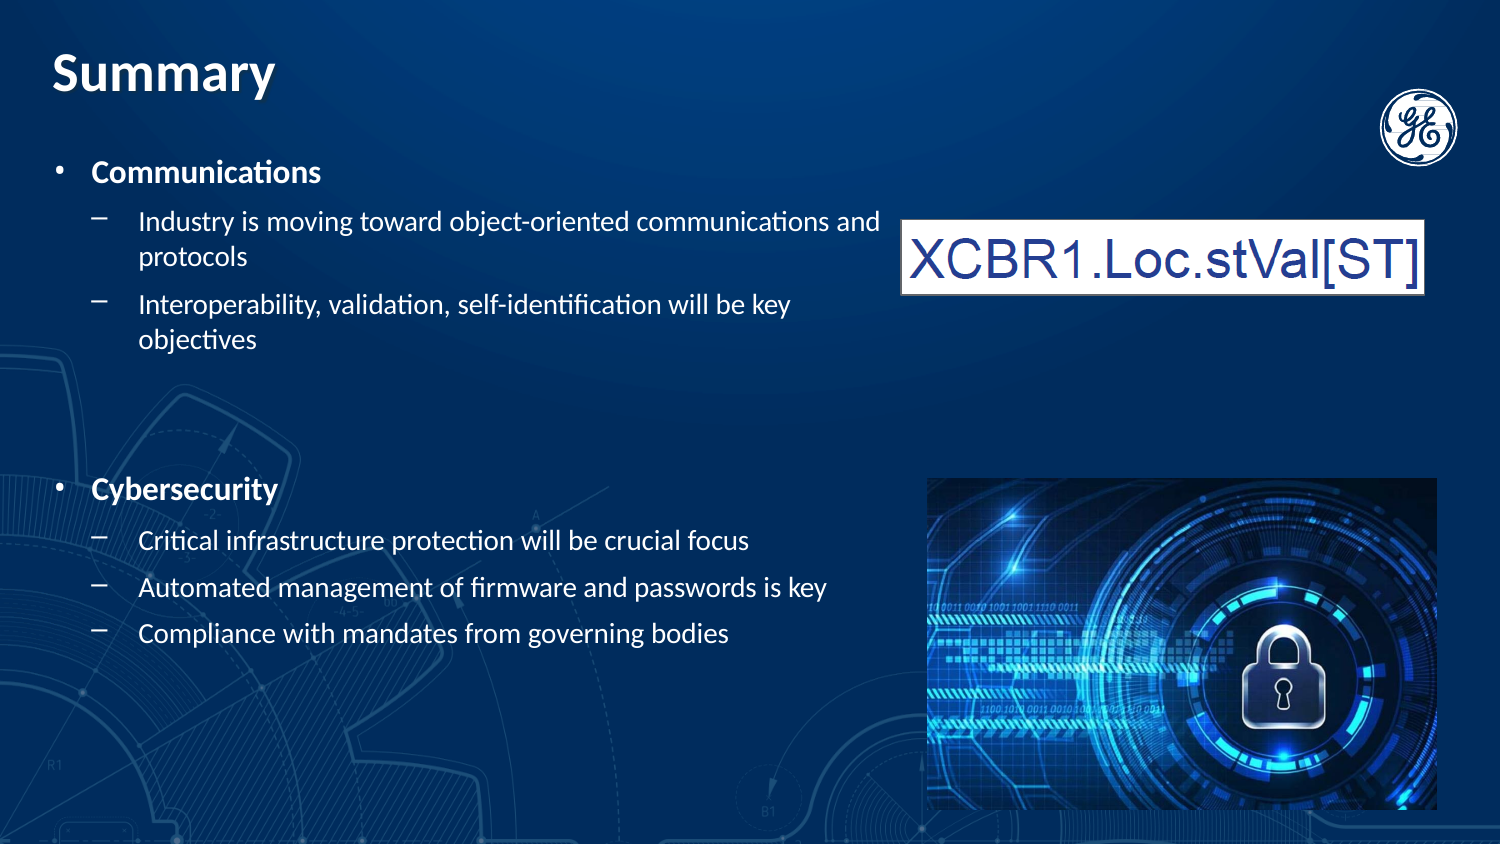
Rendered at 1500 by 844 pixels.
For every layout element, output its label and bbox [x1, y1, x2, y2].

text_box [900, 218, 1426, 297]
picture [18, 21, 314, 144]
picture [927, 478, 1437, 810]
text_box [0, 0, 1500, 844]
